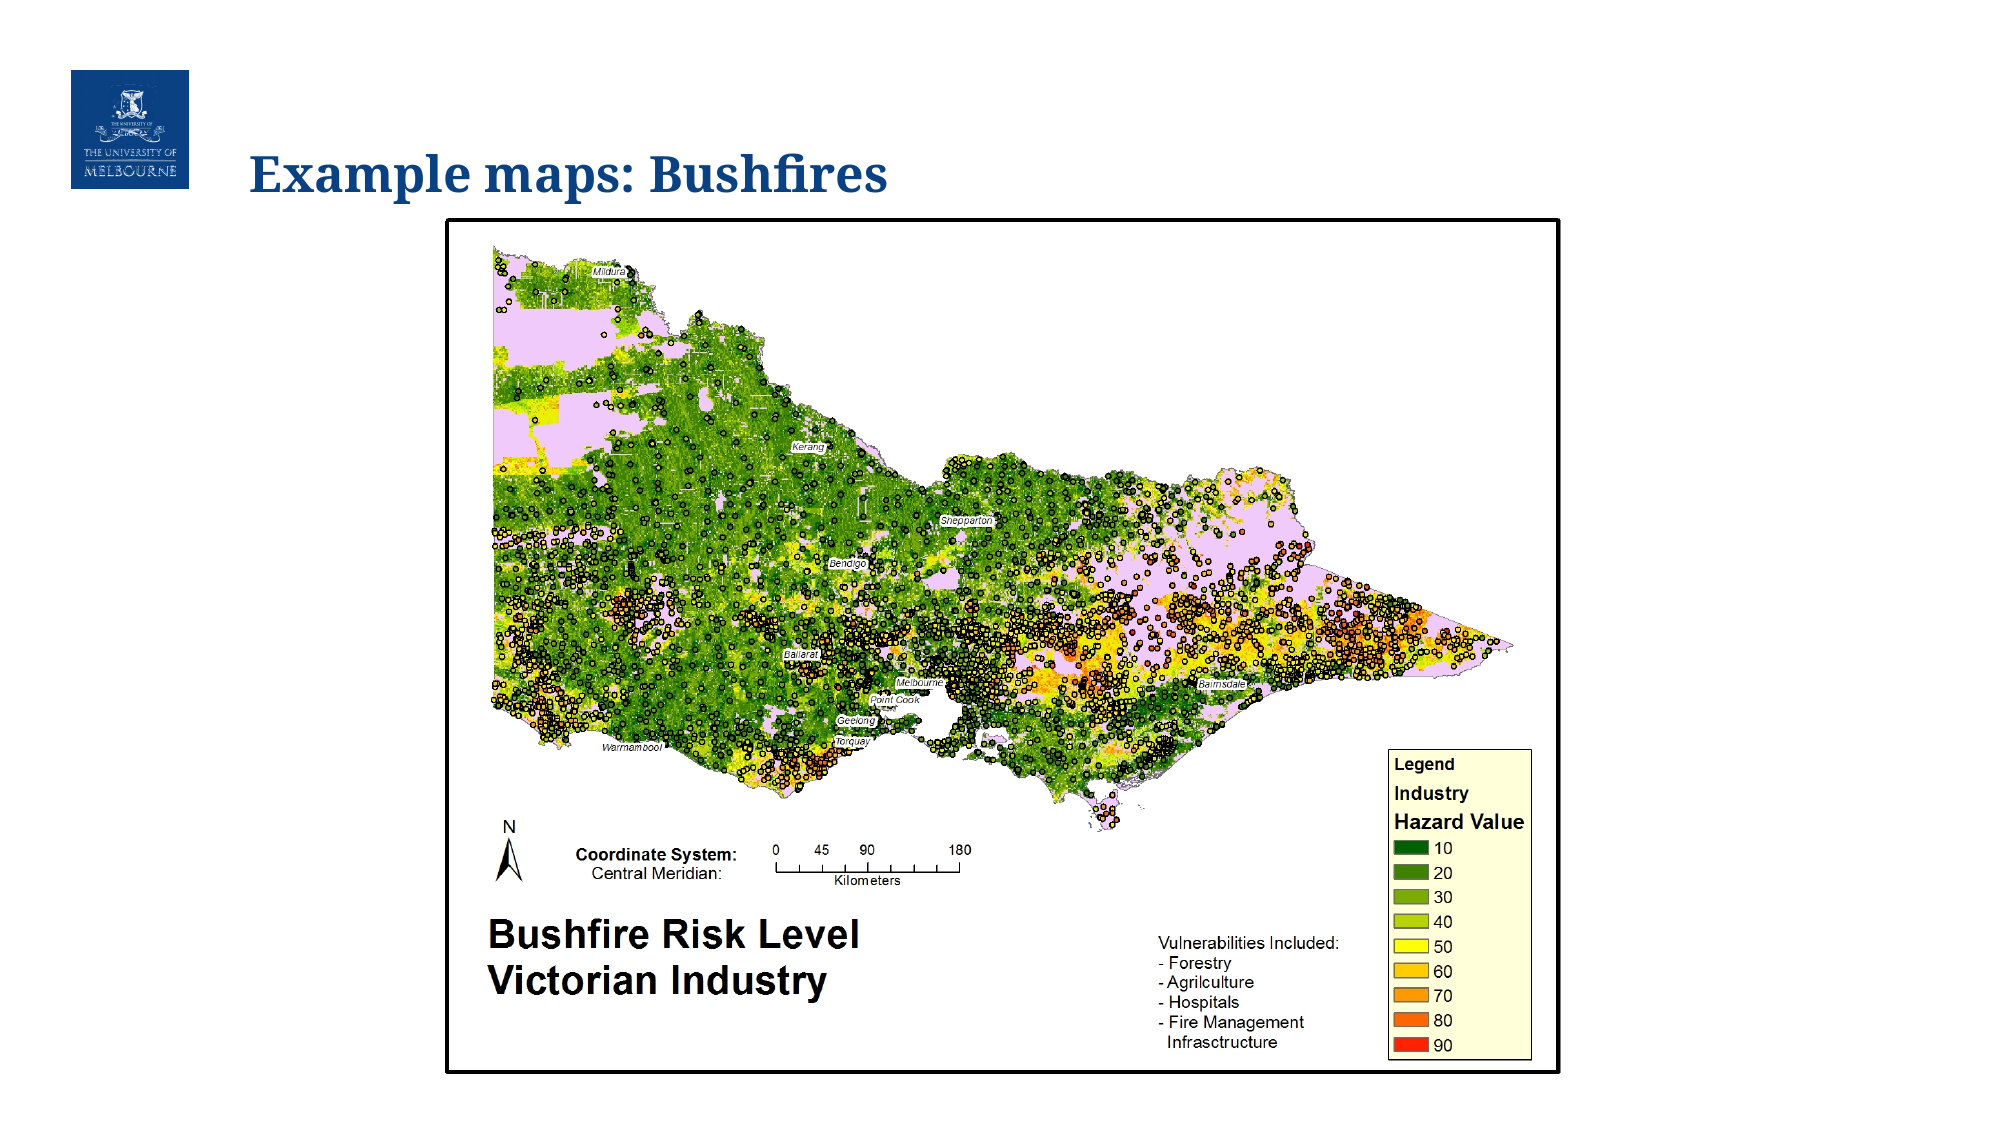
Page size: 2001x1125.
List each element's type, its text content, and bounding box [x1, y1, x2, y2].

picture [71, 70, 189, 189]
picture [431, 210, 1569, 1089]
title Example maps: Bushfires [234, 64, 1924, 211]
